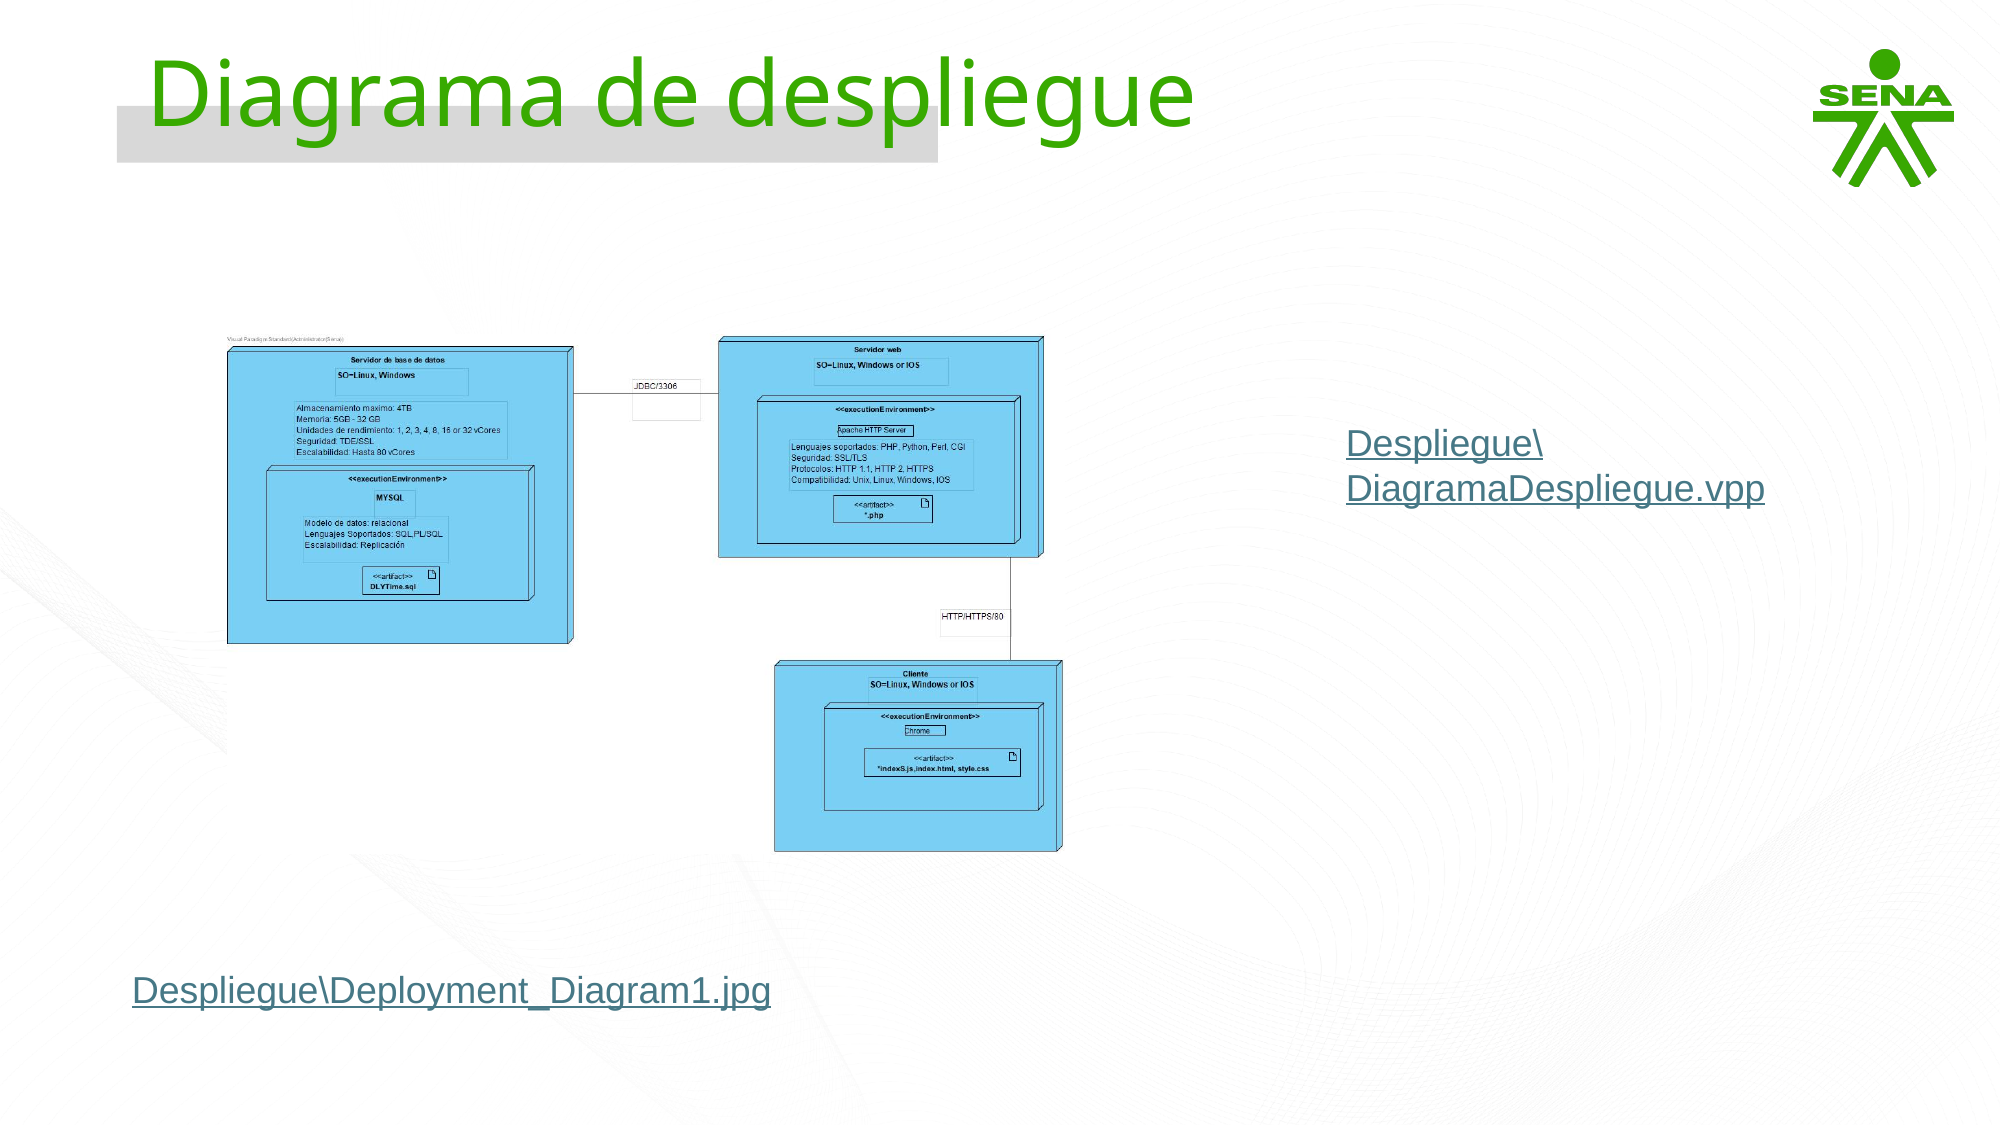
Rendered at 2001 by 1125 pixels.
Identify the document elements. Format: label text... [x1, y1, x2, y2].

text_box Despliegue\Deployment_Diagram1.jpg [116, 958, 1044, 1019]
text_box [116, 105, 938, 163]
text_box Despliegue\DiagramaDespliegue.vpp [1330, 410, 1809, 516]
text_box Diagrama de despliegue [131, 39, 1265, 147]
picture [0, 0, 2000, 1125]
